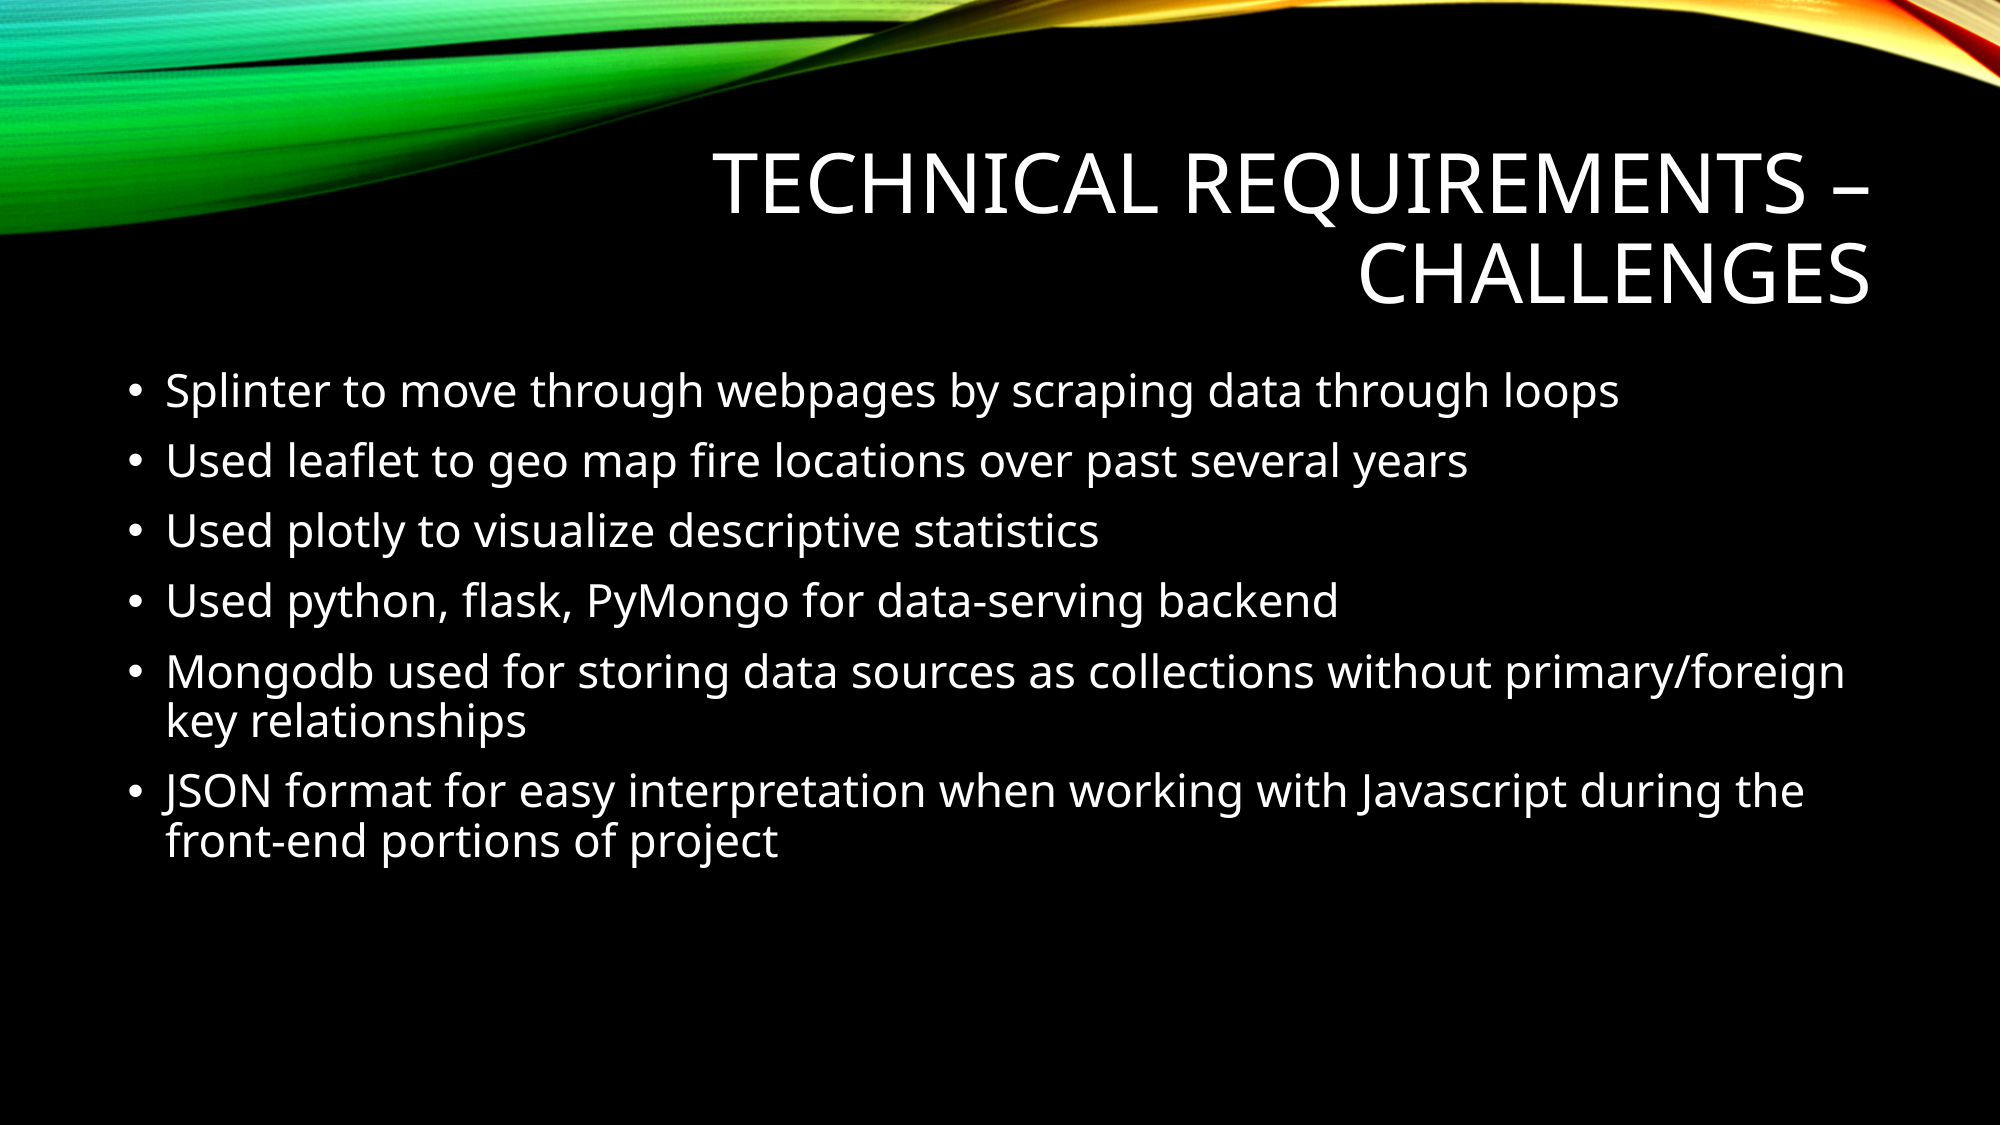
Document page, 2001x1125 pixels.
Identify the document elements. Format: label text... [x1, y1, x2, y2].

title TECHNICAL REQUIREMENTS –CHALLENGES [474, 125, 1888, 338]
picture [0, 0, 2000, 237]
list Splinter to move through webpages by scraping data through loops Used leaflet to geo map fire locations over past several years Used plotly to visualize descriptive statistics Used python, flask, PyMongo for data-serving backend Mongodb used for storing data sources as collections without primary/foreign key relationships JSON format for easy interpretation when working with Javascript during the front-end portions of project [112, 360, 1888, 1021]
